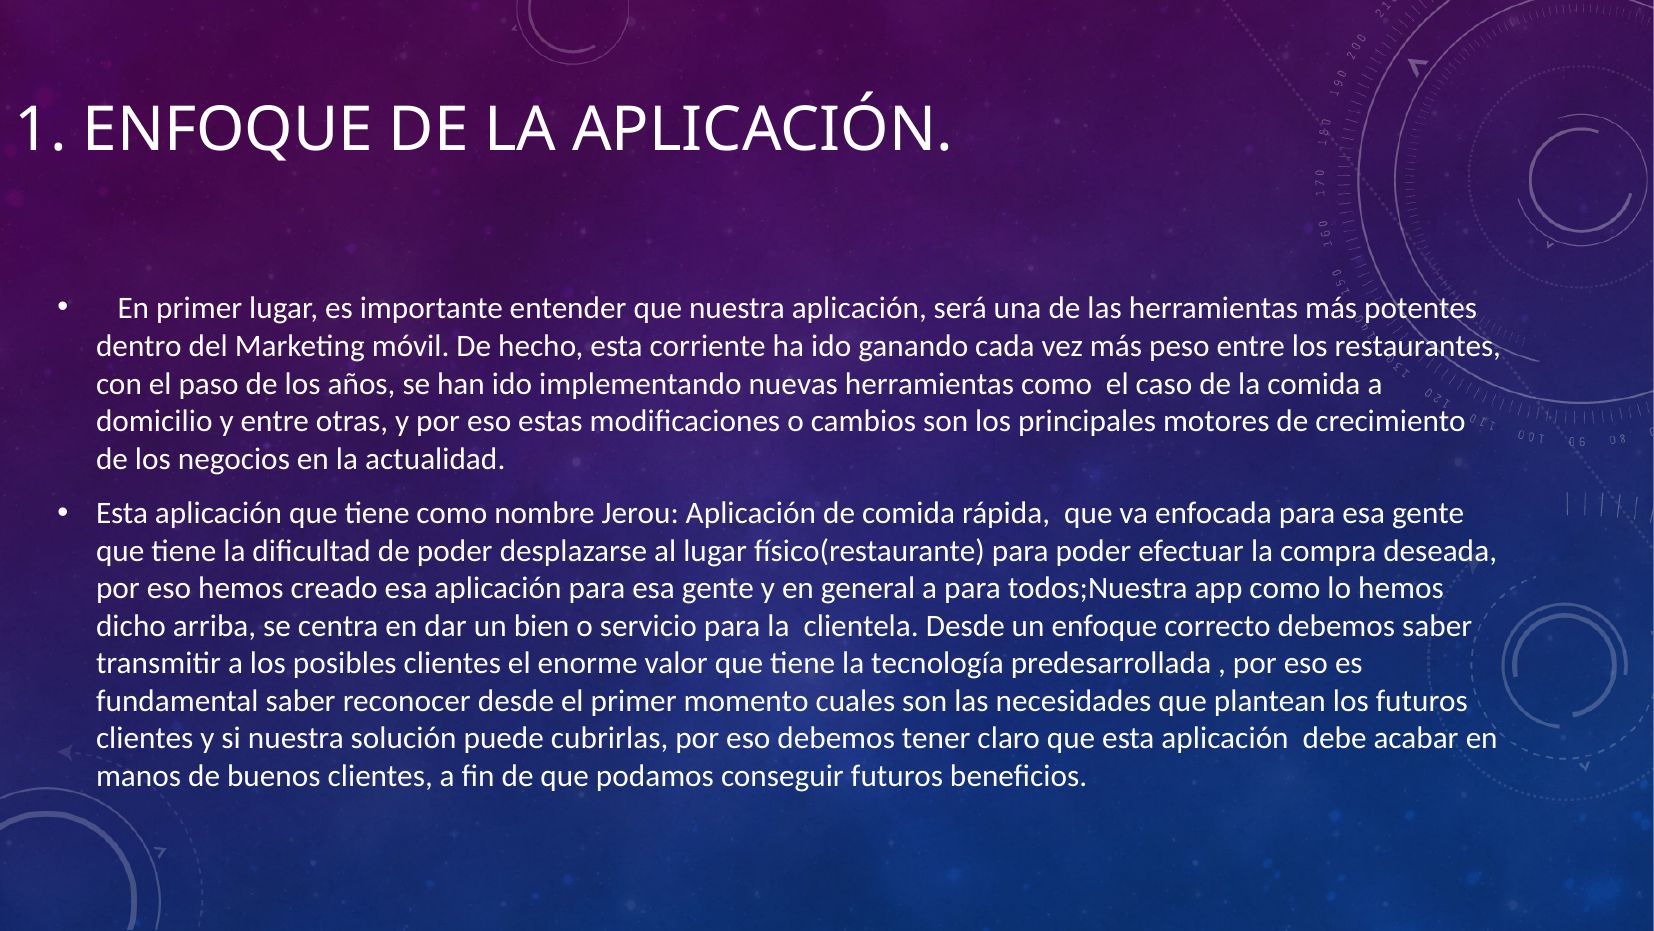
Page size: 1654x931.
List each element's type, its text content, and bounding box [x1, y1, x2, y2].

picture [0, 0, 1654, 931]
text_box En primer lugar, es importante entender que nuestra aplicación, será una de las herramientas más potentes dentro del Marketing móvil. De hecho, esta corriente ha ido ganando cada vez más peso entre los restaurantes, con el paso de los años, se han ido implementando nuevas herramientas como el caso de la comida a domicilio y entre otras, y por eso estas modificaciones o cambios son los principales motores de crecimiento de los negocios en la actualidad. Esta aplicación que tiene como nombre Jerou: Aplicación de comida rápida, que va enfocada para esa gente que tiene la dificultad de poder desplazarse al lugar físico(restaurante) para poder efectuar la compra deseada, por eso hemos creado esa aplicación para esa gente y en general a para todos;Nuestra app como lo hemos dicho arriba, se centra en dar un bien o servicio para la clientela. Desde un enfoque correcto debemos saber transmitir a los posibles clientes el enorme valor que tiene la tecnología predesarrollada , por eso es fundamental saber reconocer desde el primer momento cuales son las necesidades que plantean los futuros clientes y si nuestra solución puede cubrirlas, por eso debemos tener claro que esta aplicación debe acabar en manos de buenos clientes, a fin de que podamos conseguir futuros beneficios. [42, 243, 1519, 835]
text_box 1. ENFOQUE DE LA APLICACIÓN. [0, 40, 1477, 211]
